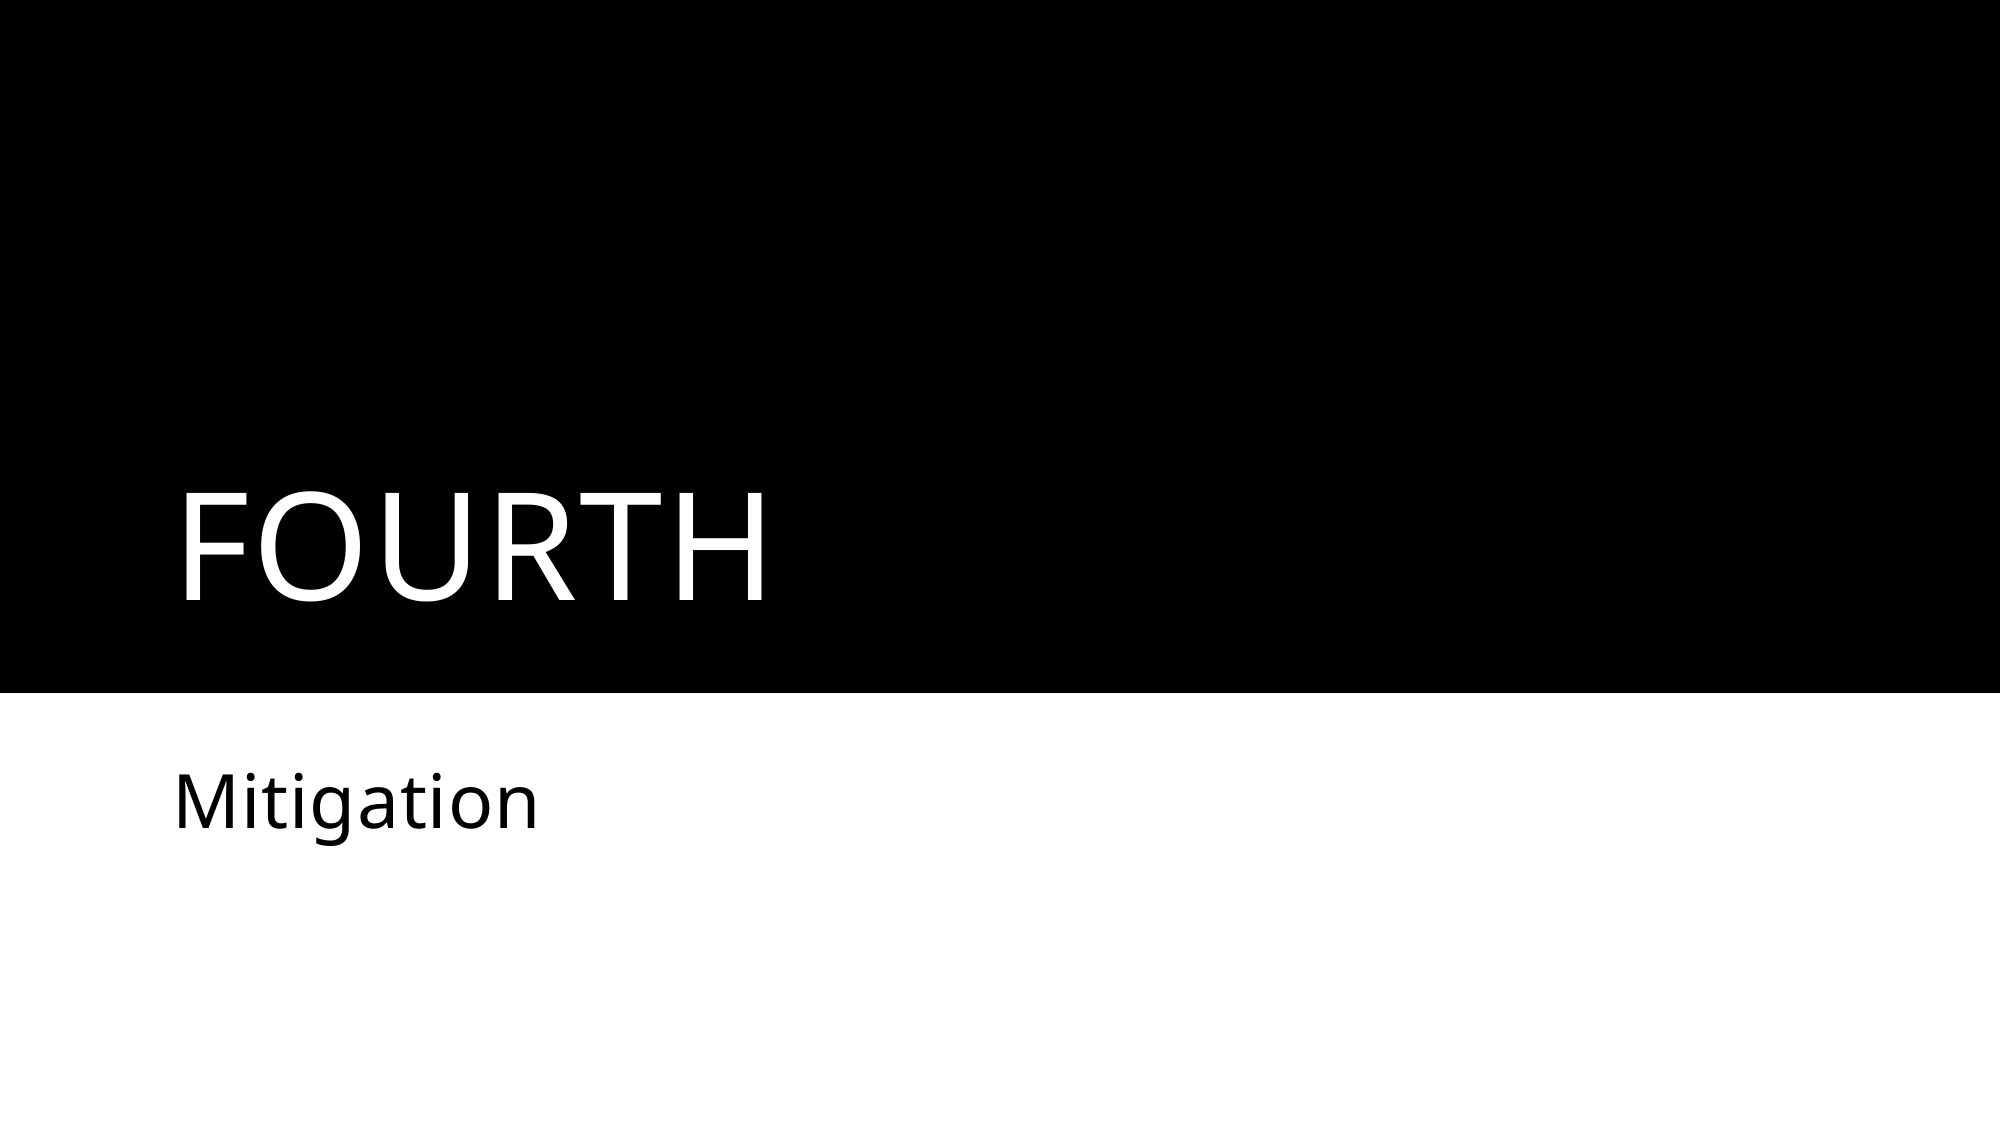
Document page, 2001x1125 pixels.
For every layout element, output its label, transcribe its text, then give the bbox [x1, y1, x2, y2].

list Mitigation [157, 745, 1842, 999]
title fourth [157, 126, 1842, 641]
